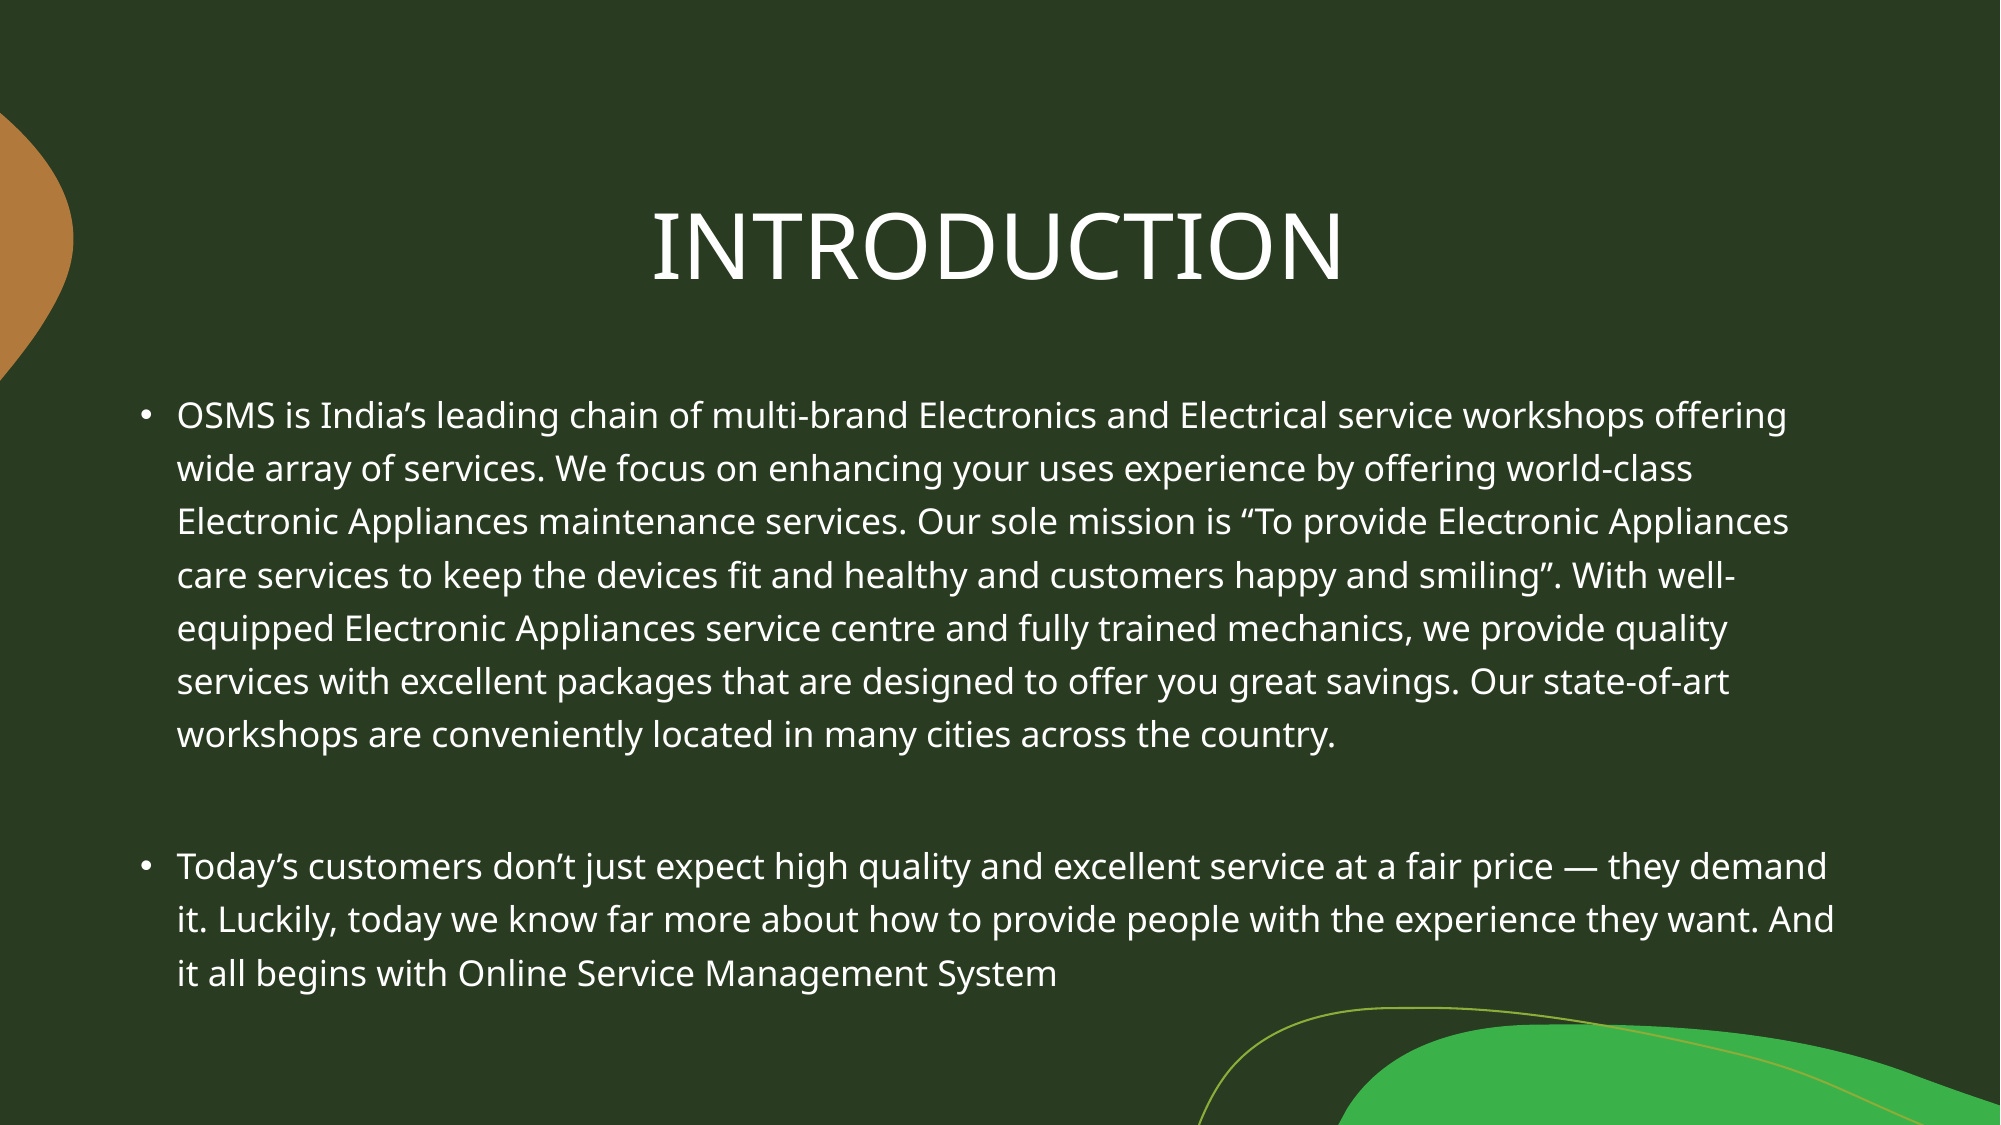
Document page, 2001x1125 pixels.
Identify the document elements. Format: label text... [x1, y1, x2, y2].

title INTRODUCTION [125, 125, 1875, 375]
list OSMS is India’s leading chain of multi-brand Electronics and Electrical service workshops offering wide array of services. We focus on enhancing your uses experience by offering world-class Electronic Appliances maintenance services. Our sole mission is “To provide Electronic Appliances care services to keep the devices fit and healthy and customers happy and smiling”. With well-equipped Electronic Appliances service centre and fully trained mechanics, we provide quality services with excellent packages that are designed to offer you great savings. Our state-of-art workshops are conveniently located in many cities across the country. Today’s customers don’t just expect high quality and excellent service at a fair price — they demand it. Luckily, today we know far more about how to provide people with the experience they want. And it all begins with Online Service Management System [125, 375, 1875, 1002]
